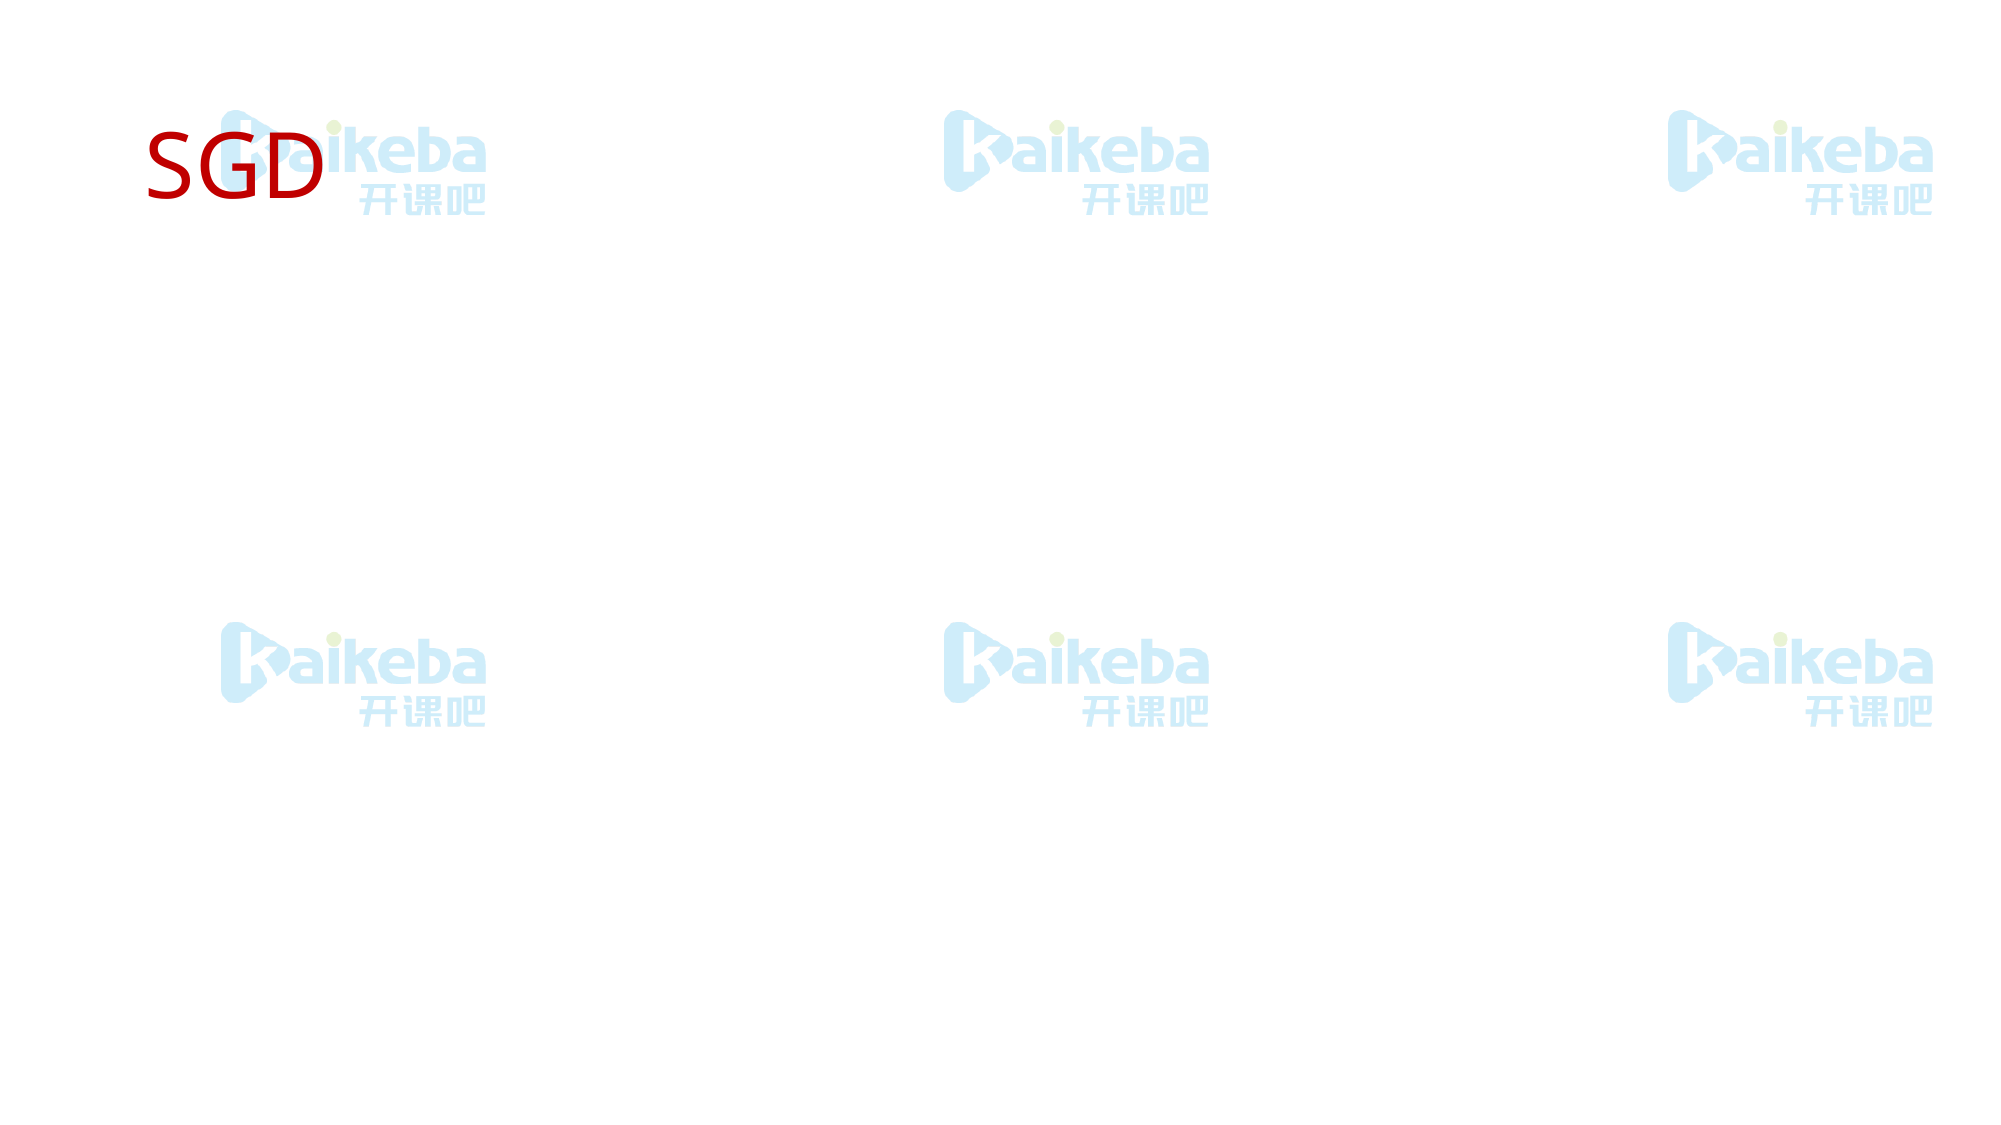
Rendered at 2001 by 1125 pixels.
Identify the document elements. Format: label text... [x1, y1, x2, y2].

title SGD [136, 59, 1863, 278]
